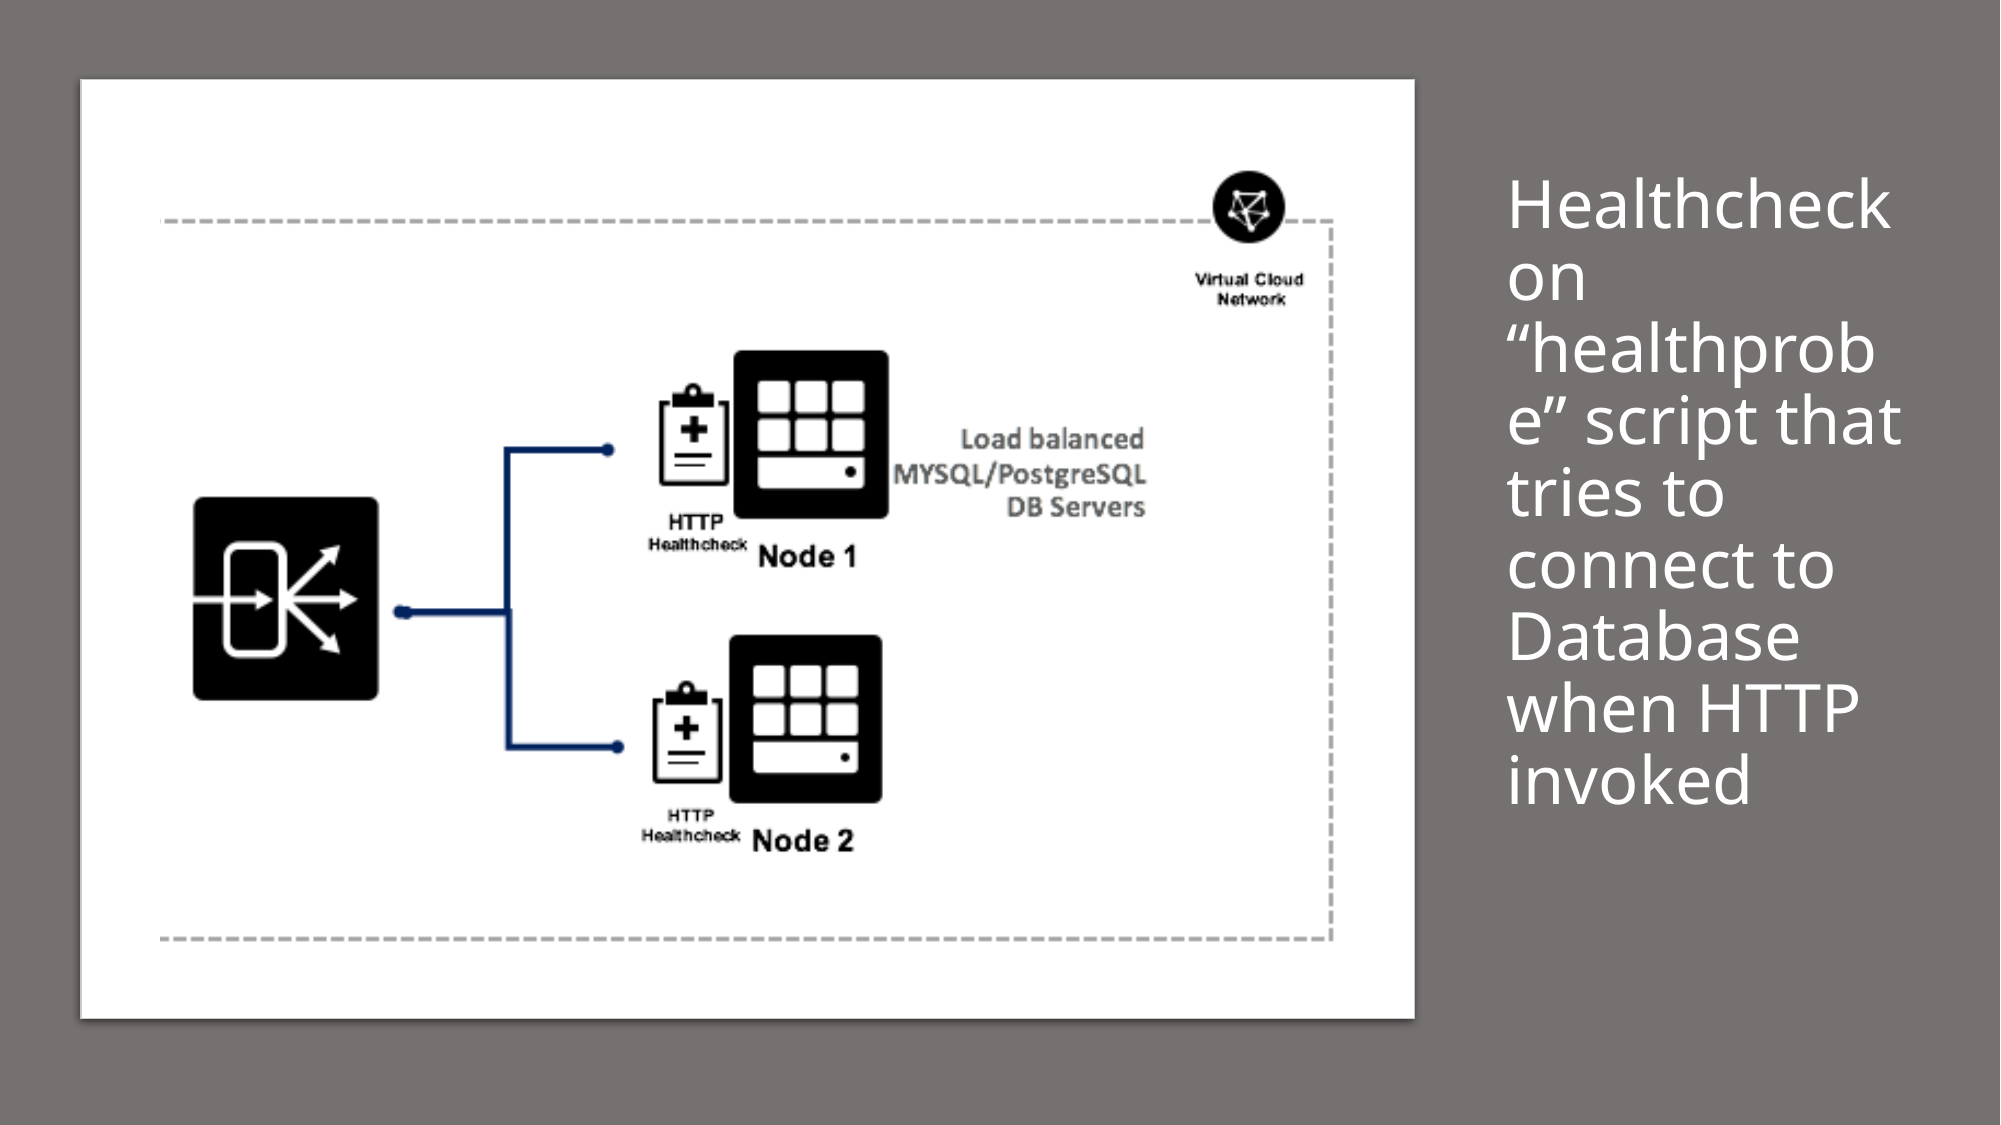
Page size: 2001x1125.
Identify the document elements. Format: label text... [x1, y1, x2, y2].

title Healthcheck on “healthprobe” script that tries to connect to Database when HTTP invoked [1491, 101, 1921, 888]
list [160, 154, 1336, 944]
text_box [0, 0, 2000, 1125]
text_box [80, 78, 1415, 1019]
